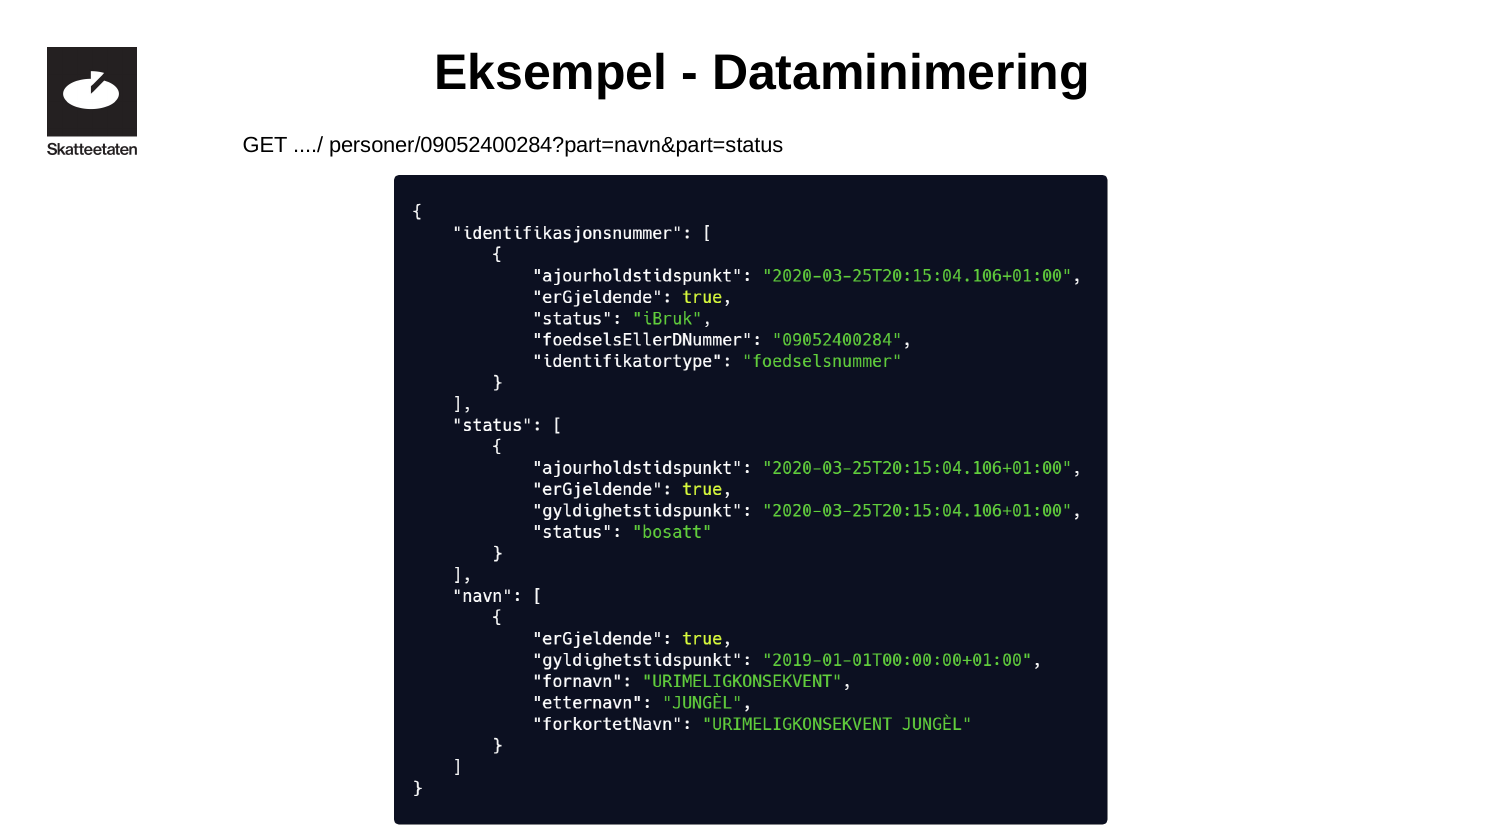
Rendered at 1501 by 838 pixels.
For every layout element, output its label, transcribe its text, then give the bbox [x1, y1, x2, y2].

picture [47, 133, 137, 155]
picture [393, 174, 1108, 825]
text_box GET ..../ personer/09052400284?part=navn&part=status [227, 133, 893, 165]
text_box Eksempel - Dataminimering [47, 39, 1478, 133]
